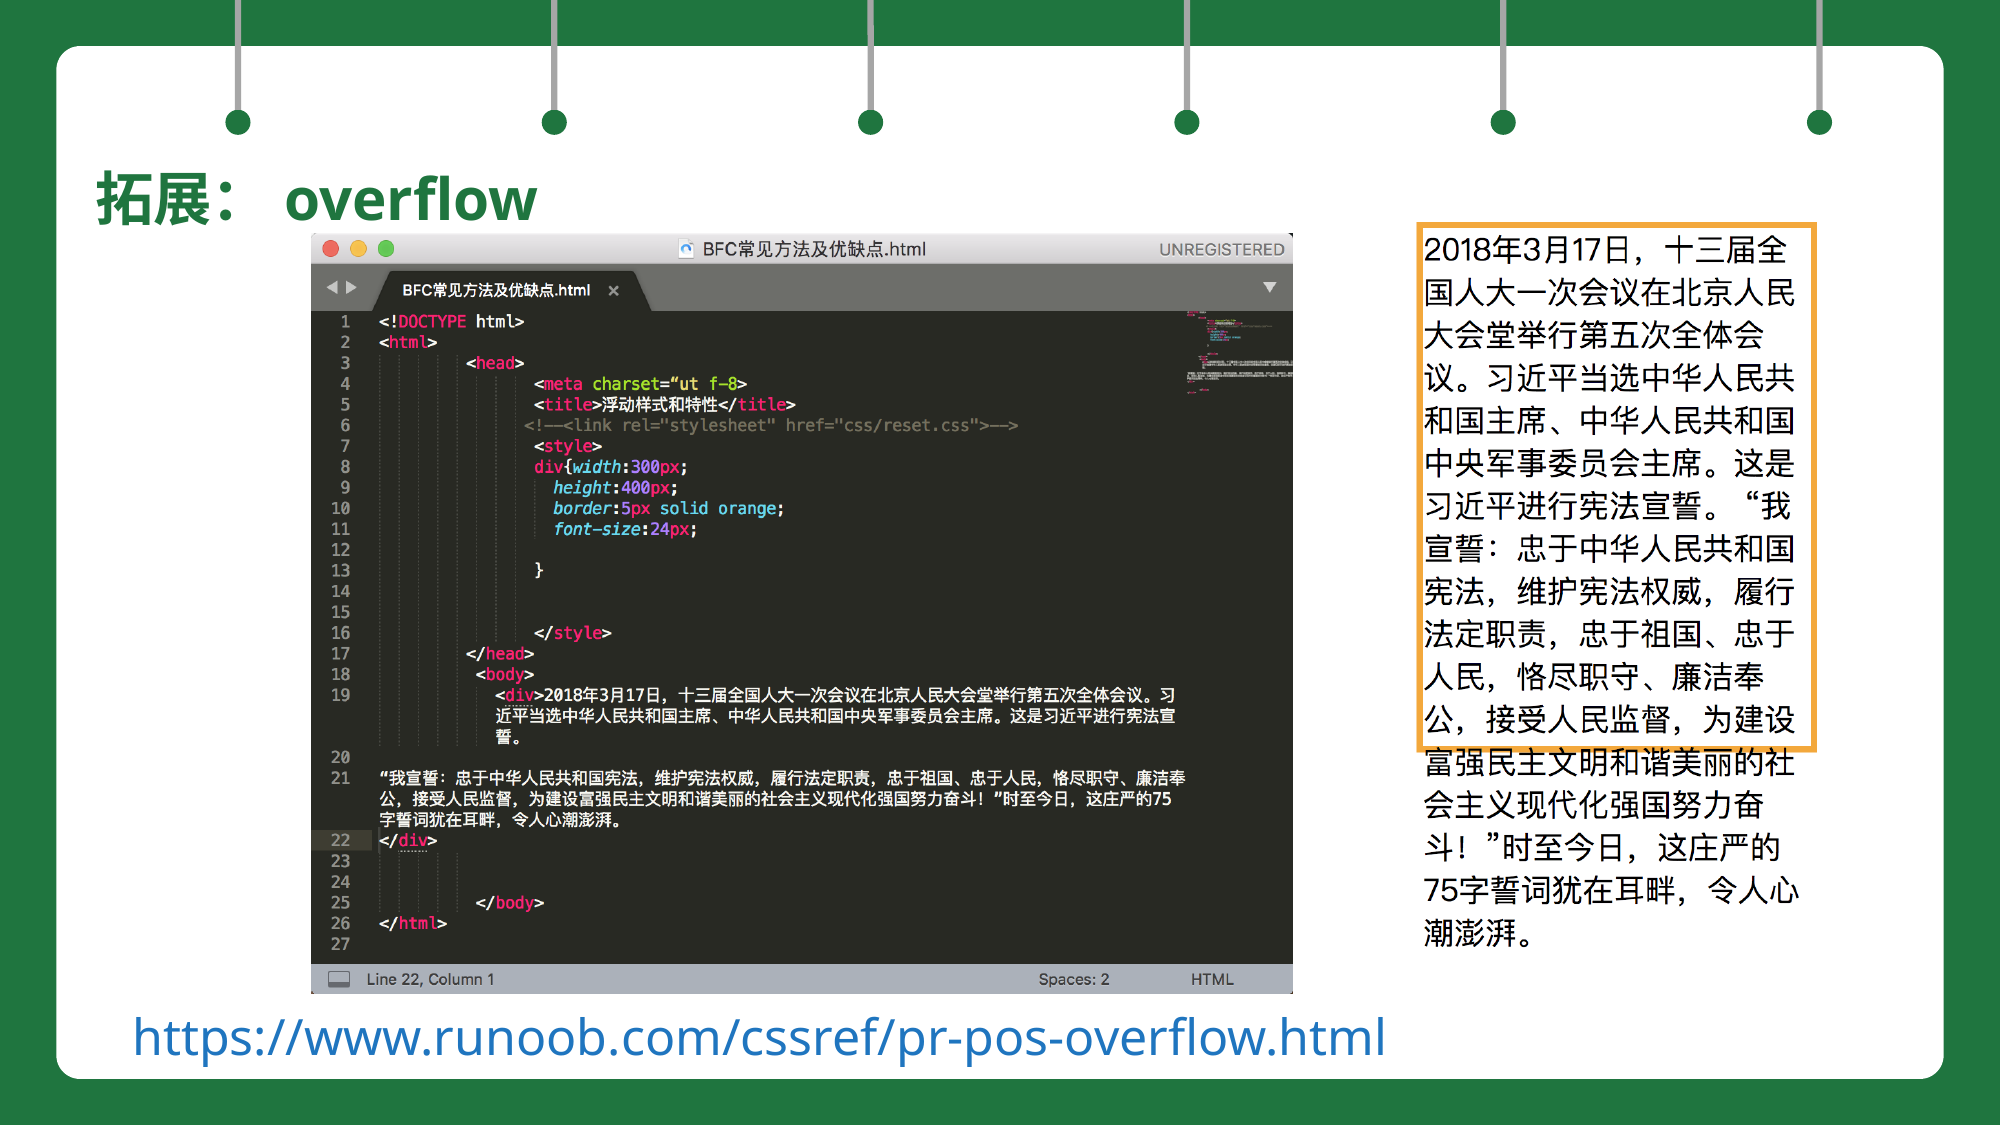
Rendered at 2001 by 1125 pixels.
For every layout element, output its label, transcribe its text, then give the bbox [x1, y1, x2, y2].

picture [1406, 215, 1848, 976]
text_box https://www.runoob.com/cssref/pr-pos-overflow.html [117, 997, 1403, 1073]
picture [311, 233, 1293, 994]
text_box 拓展：overflow [80, 120, 1777, 240]
